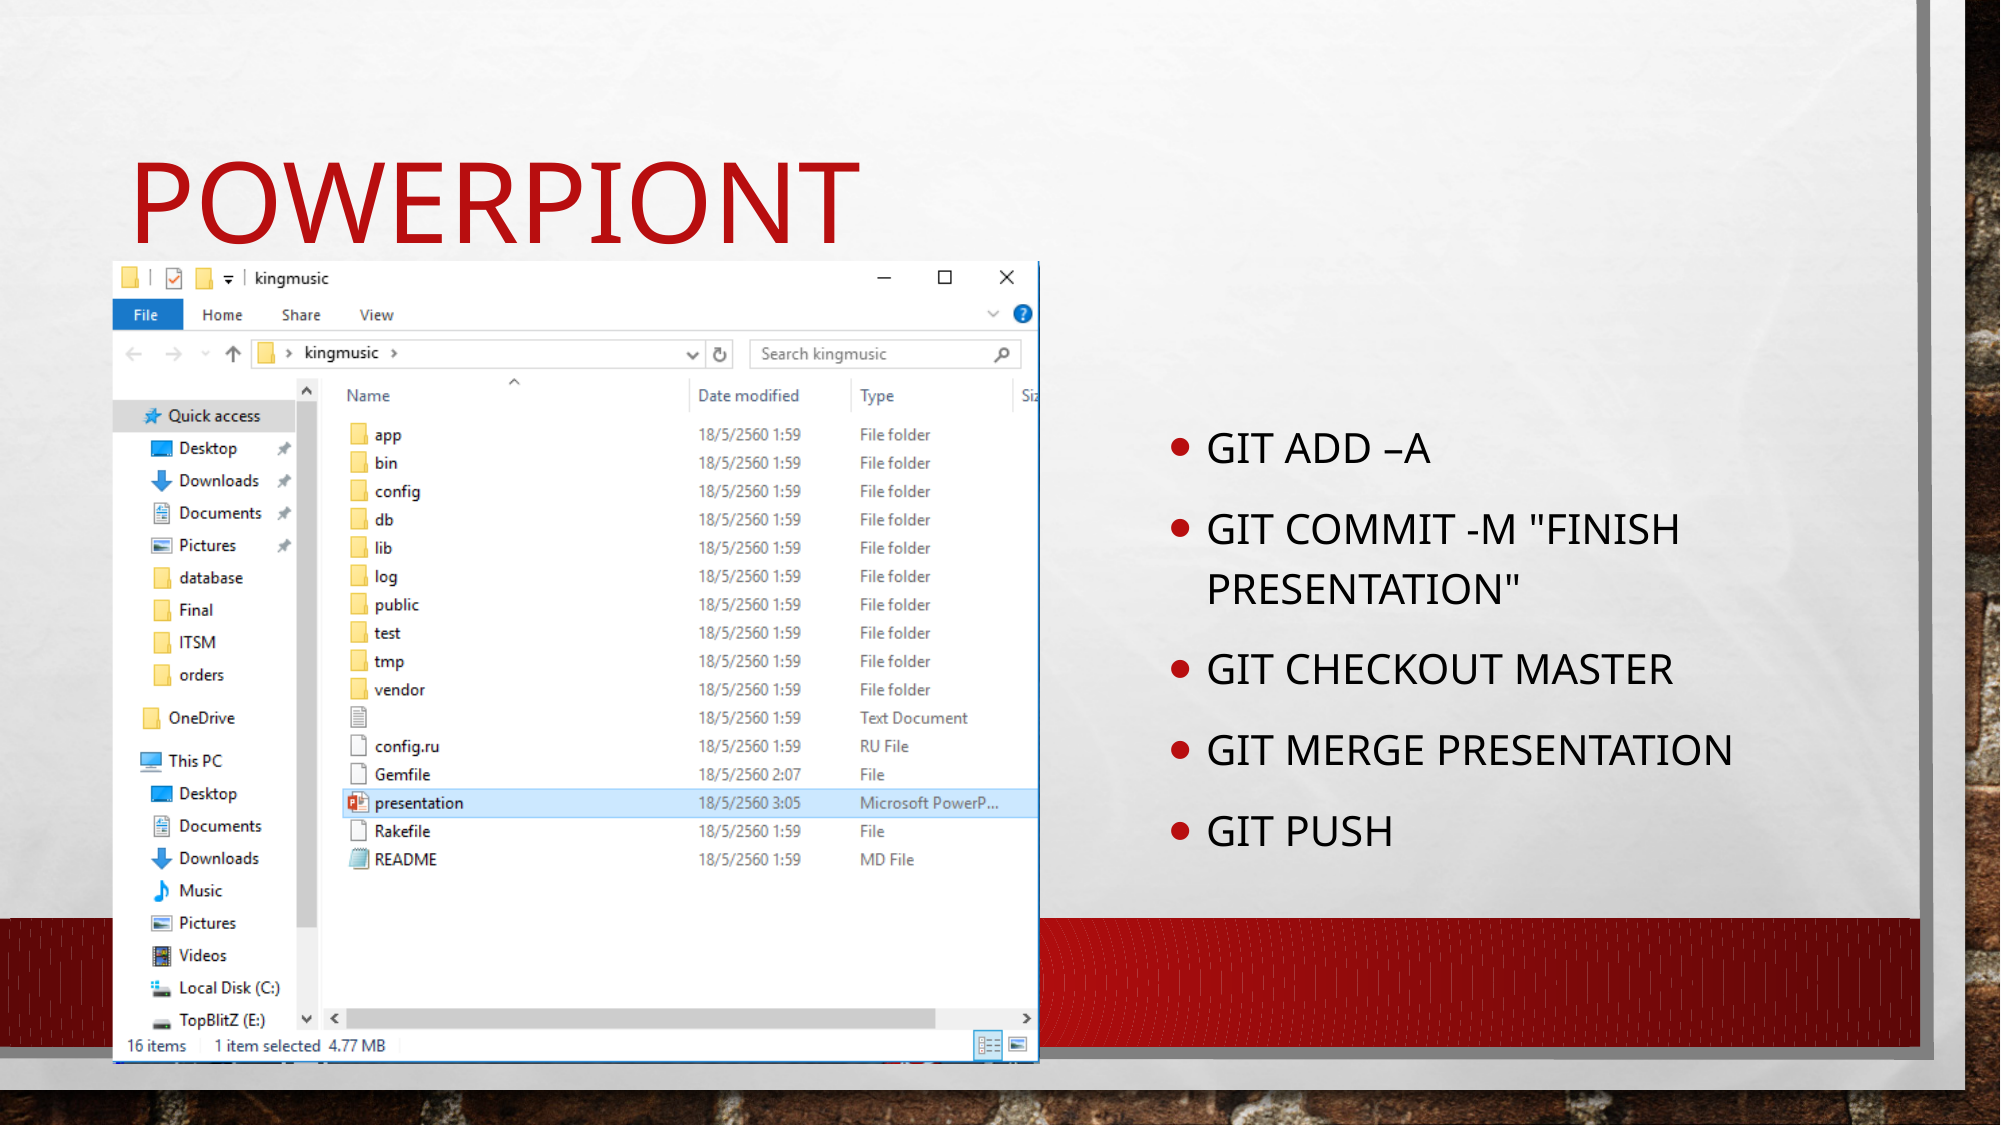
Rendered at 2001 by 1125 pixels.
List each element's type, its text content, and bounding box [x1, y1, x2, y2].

list git add –A git commit -m "Finish presentation" git checkout master git merge presentation git push [1153, 361, 1881, 905]
title Powerpiont [112, 112, 1818, 302]
picture [0, 0, 2000, 1125]
picture [112, 261, 1041, 1064]
